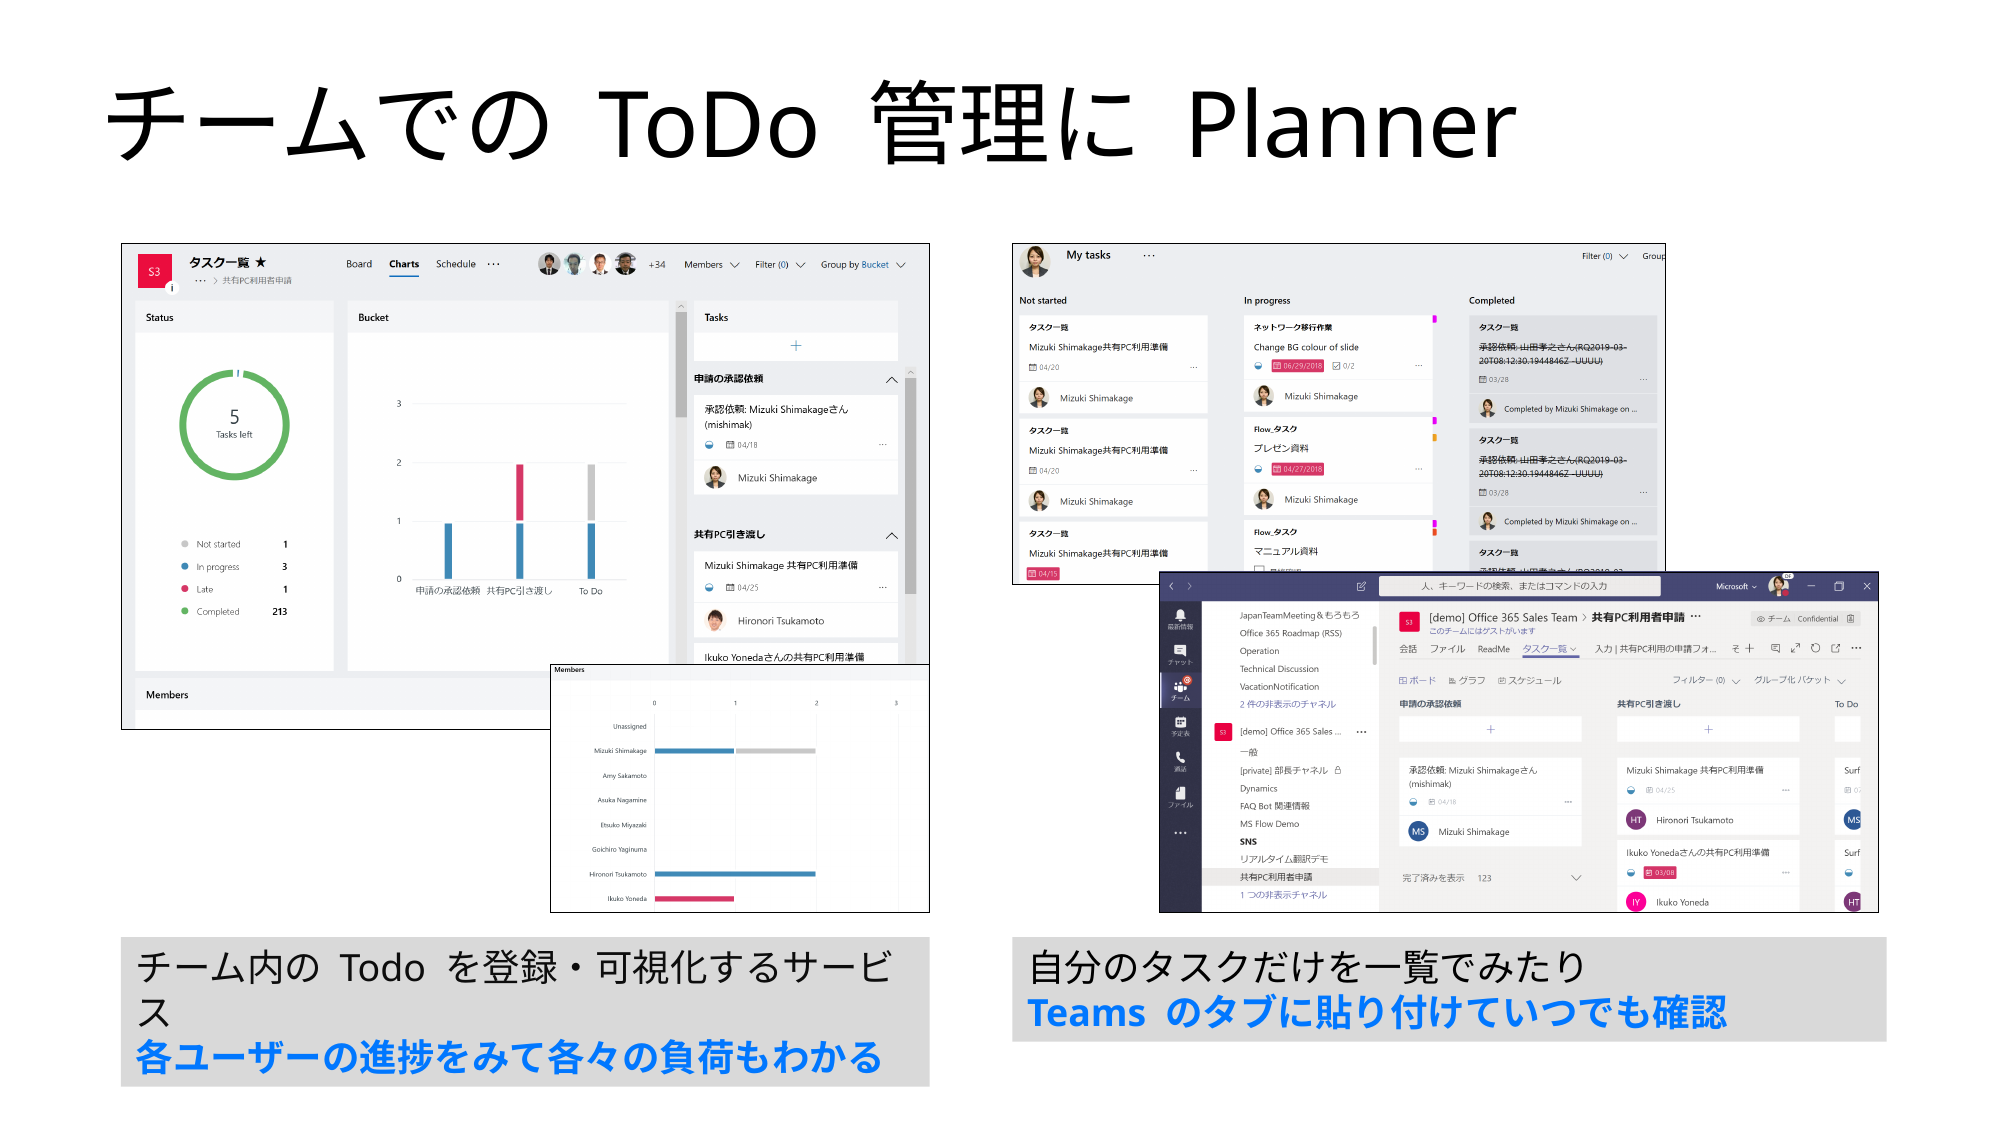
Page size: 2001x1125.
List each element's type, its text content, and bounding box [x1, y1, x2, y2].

picture [1011, 243, 1880, 913]
text_box チーム内の Todo を登録・可視化するサービス 各ユーザーの進捗をみて各々の負荷もわかる [120, 937, 930, 1087]
text_box チームでの ToDo 管理に Planner [85, 62, 1915, 185]
picture [120, 243, 930, 913]
text_box 自分のタスクだけを一覧でみたり Teams のタブに貼り付けていつでも確認 [1012, 937, 1887, 1042]
